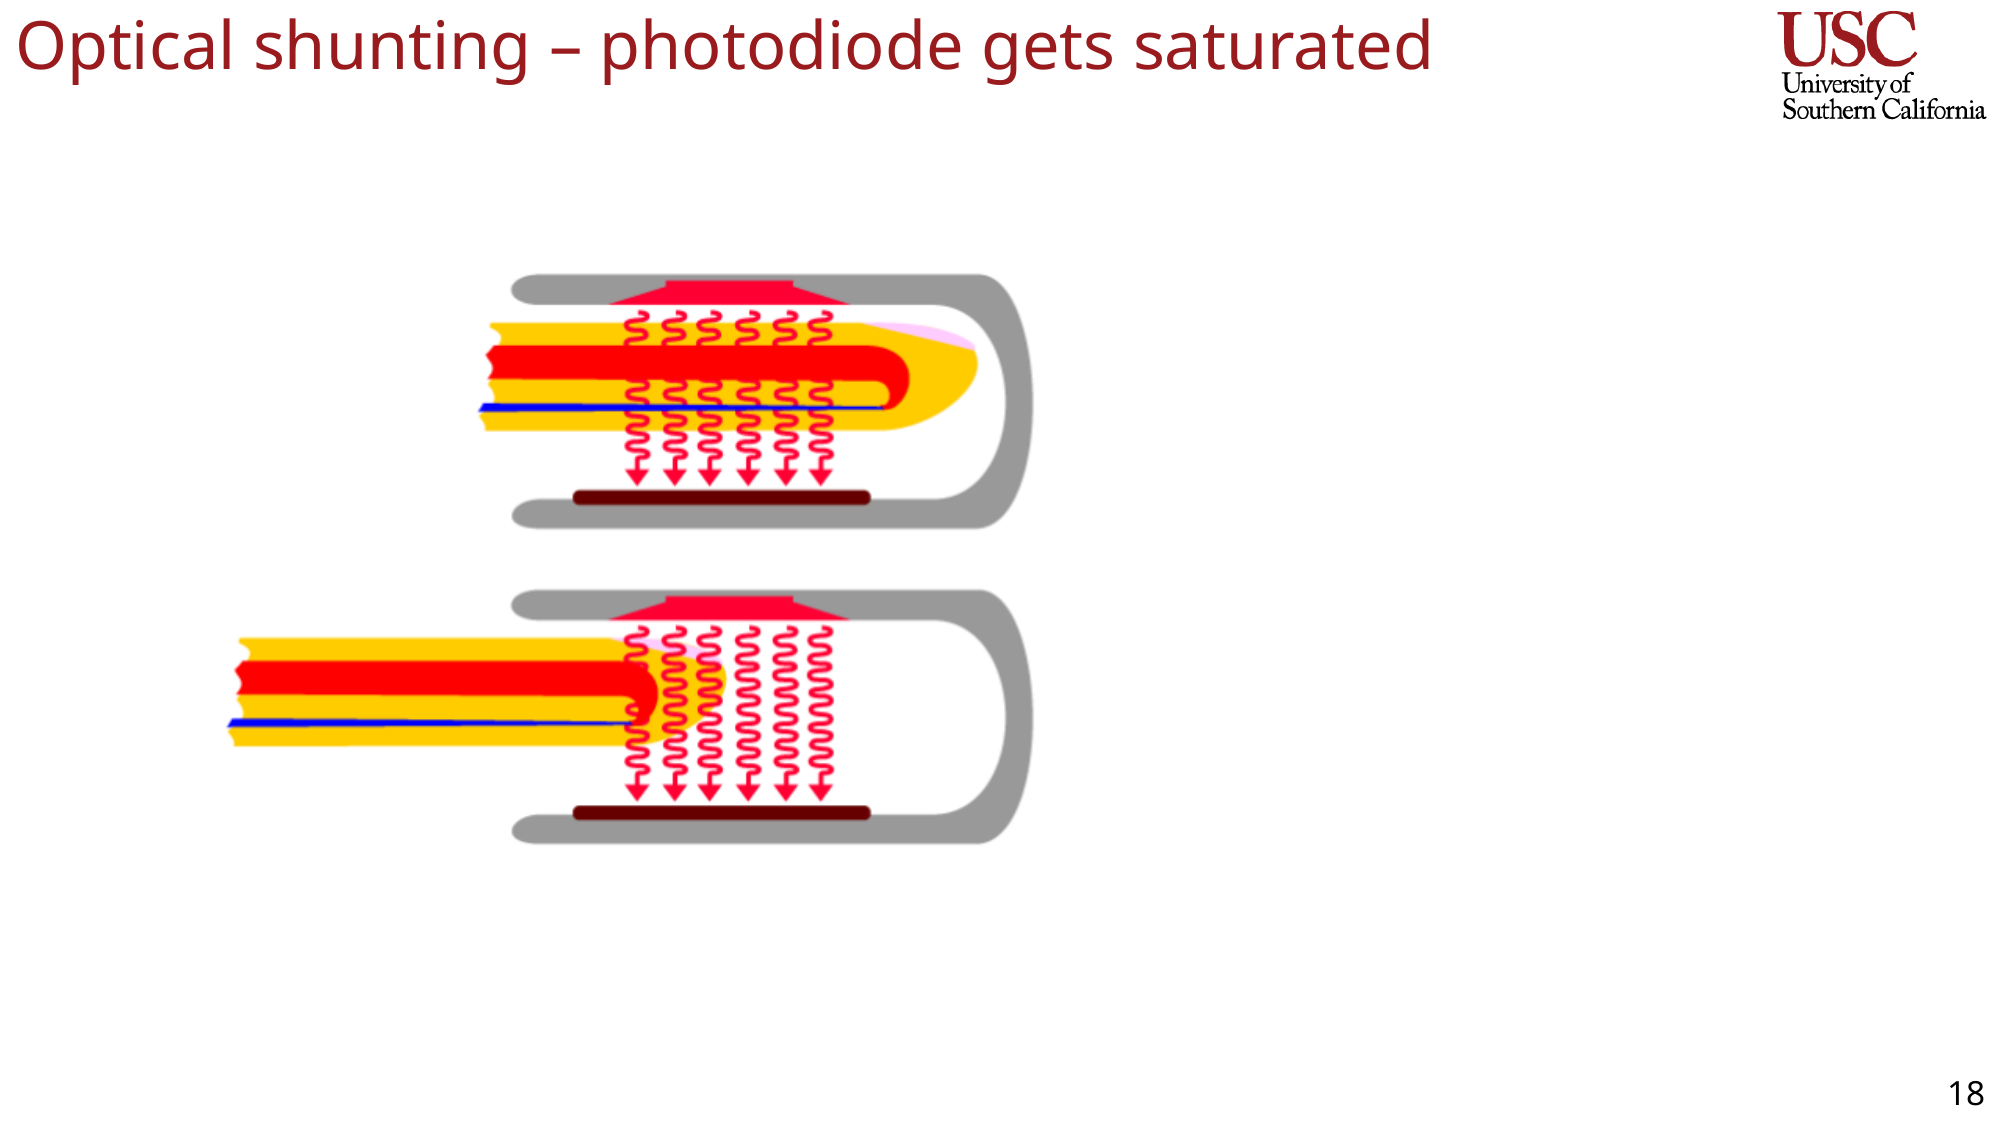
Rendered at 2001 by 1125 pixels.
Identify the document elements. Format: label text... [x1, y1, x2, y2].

picture [1769, 0, 1992, 130]
title Optical shunting – photodiode gets saturated [0, 0, 1725, 96]
slide_number 18 [1915, 1065, 2000, 1125]
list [138, 263, 1136, 862]
